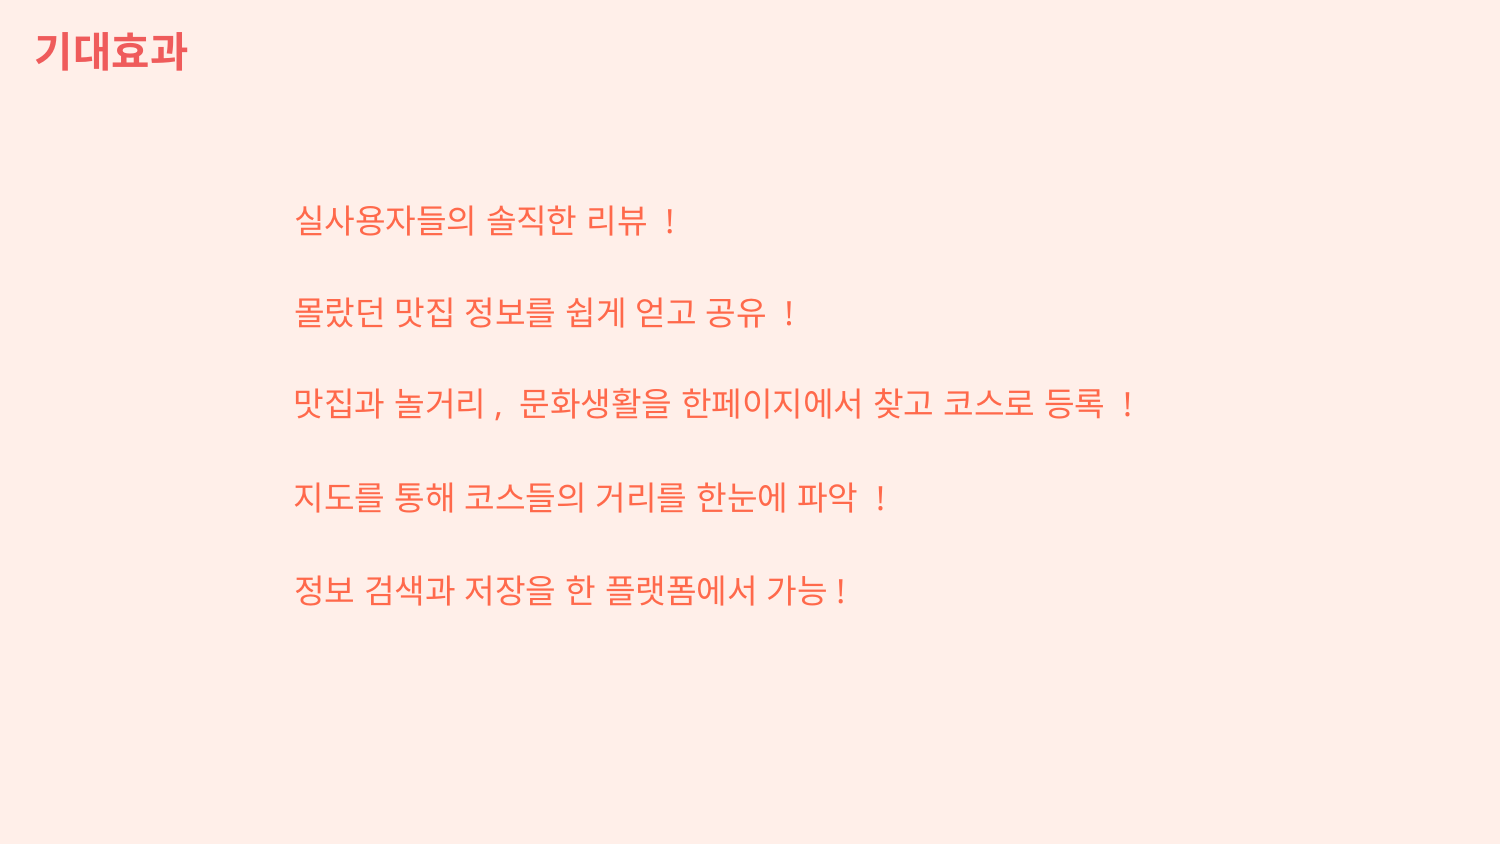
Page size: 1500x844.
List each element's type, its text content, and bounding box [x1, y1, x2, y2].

text_box 정보 검색과 저장을 한 플랫폼에서 가능! [279, 562, 1038, 618]
text_box 몰랐던 맛집 정보를 쉽게 얻고 공유 ! [279, 285, 869, 340]
text_box 지도를 통해 코스들의 거리를 한눈에 파악 ! [279, 469, 1125, 525]
text_box 실사용자들의 솔직한 리뷰 ! [279, 192, 869, 247]
text_box 맛집과 놀거리, 문화생활을 한페이지에서 찾고 코스로 등록 ! [279, 375, 1233, 431]
text_box 기대효과 [19, 10, 732, 113]
